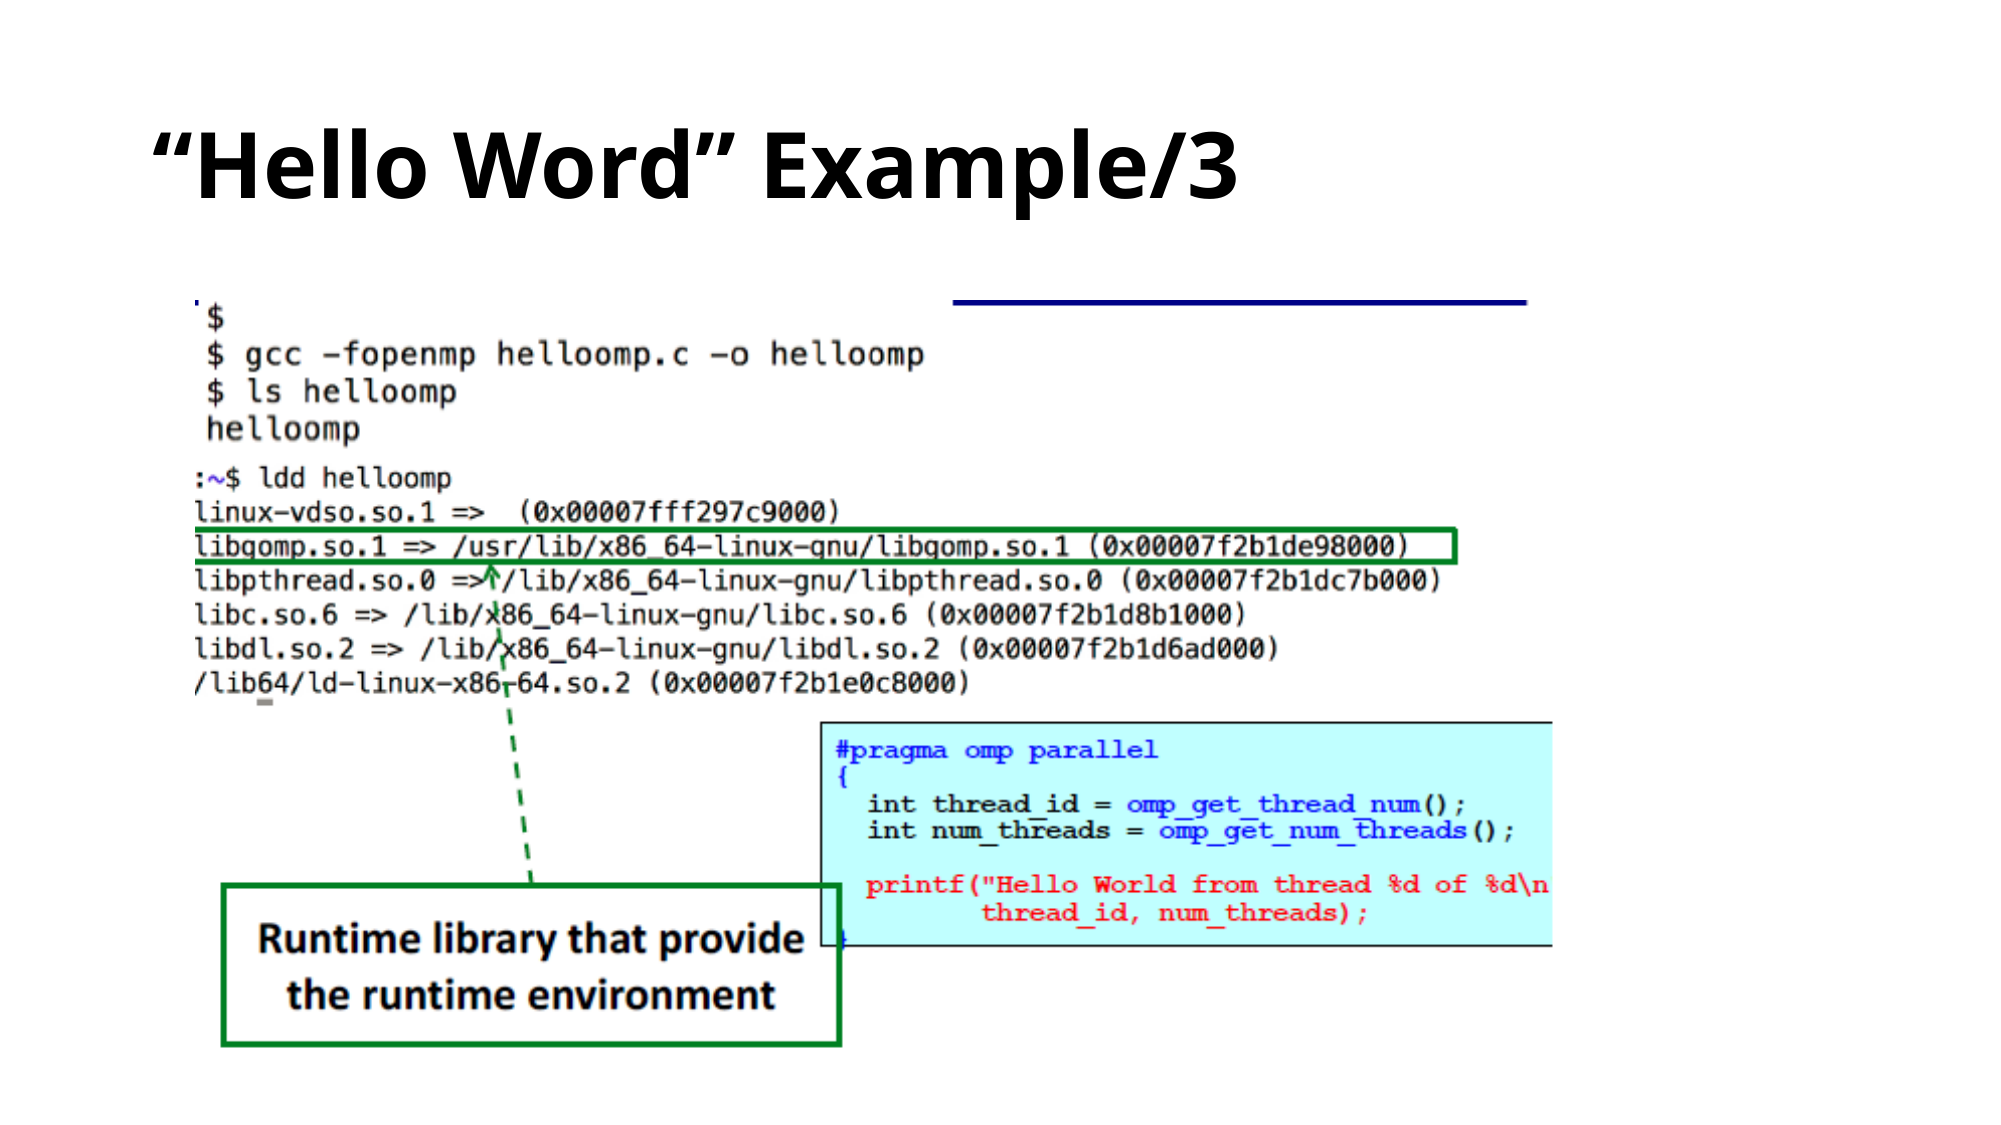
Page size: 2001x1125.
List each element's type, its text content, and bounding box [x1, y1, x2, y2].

title “Hello Word” Example/3 [137, 59, 1863, 278]
picture [195, 300, 1569, 1080]
